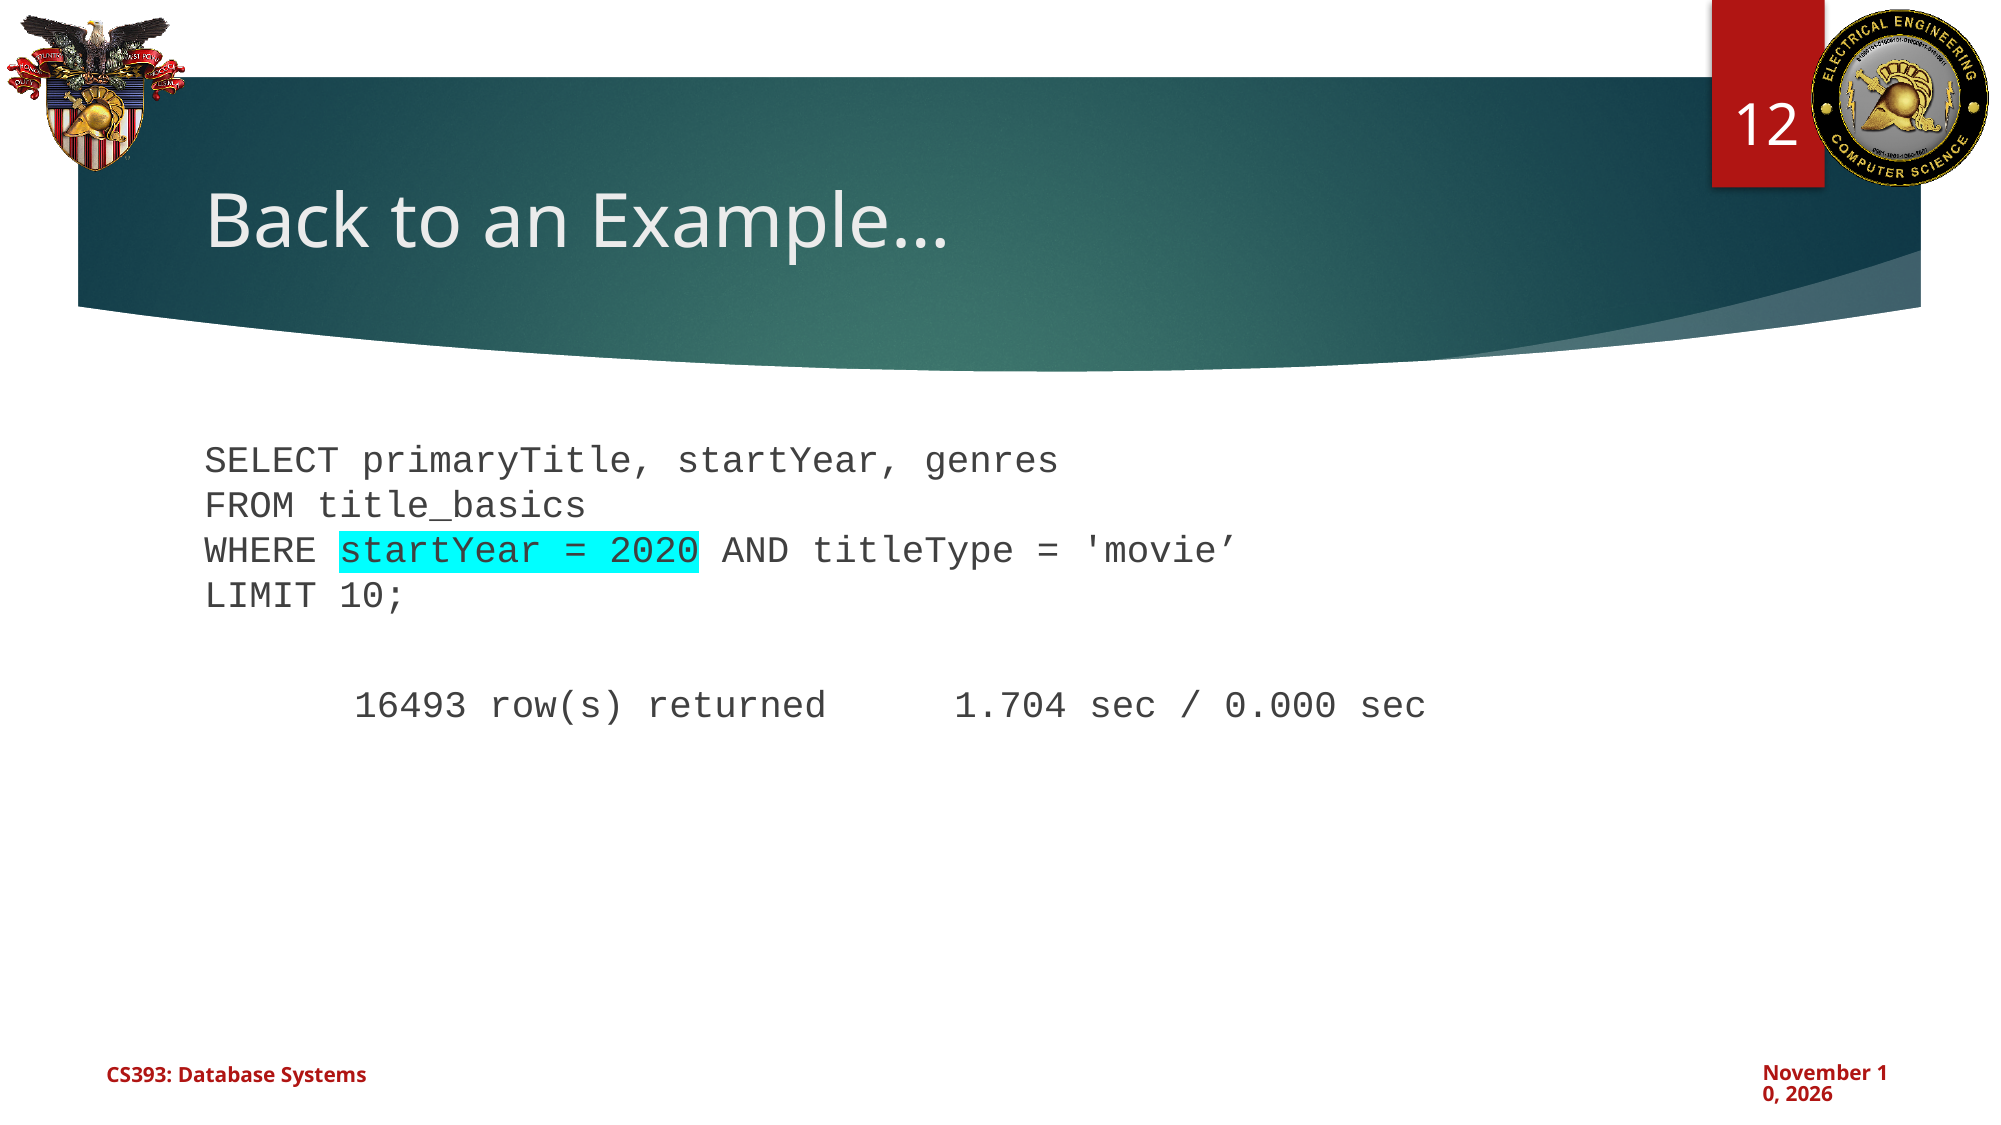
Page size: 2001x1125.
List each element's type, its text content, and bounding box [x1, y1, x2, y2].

picture [1809, 7, 1990, 188]
title Back to an Example… [189, 159, 1638, 276]
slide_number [1747, 1048, 1910, 1099]
footer CS393: Database Systems [91, 1048, 726, 1100]
picture [7, 3, 185, 184]
slide_number 12 [1698, 48, 1836, 175]
list SELECT primaryTitle, startYear, genres FROM title_basics WHERE startYear = 2020 AND titleType = 'movie’ LIMIT 10; 16493 row(s) returned 1.704 sec / 0.000 sec [189, 427, 1638, 988]
